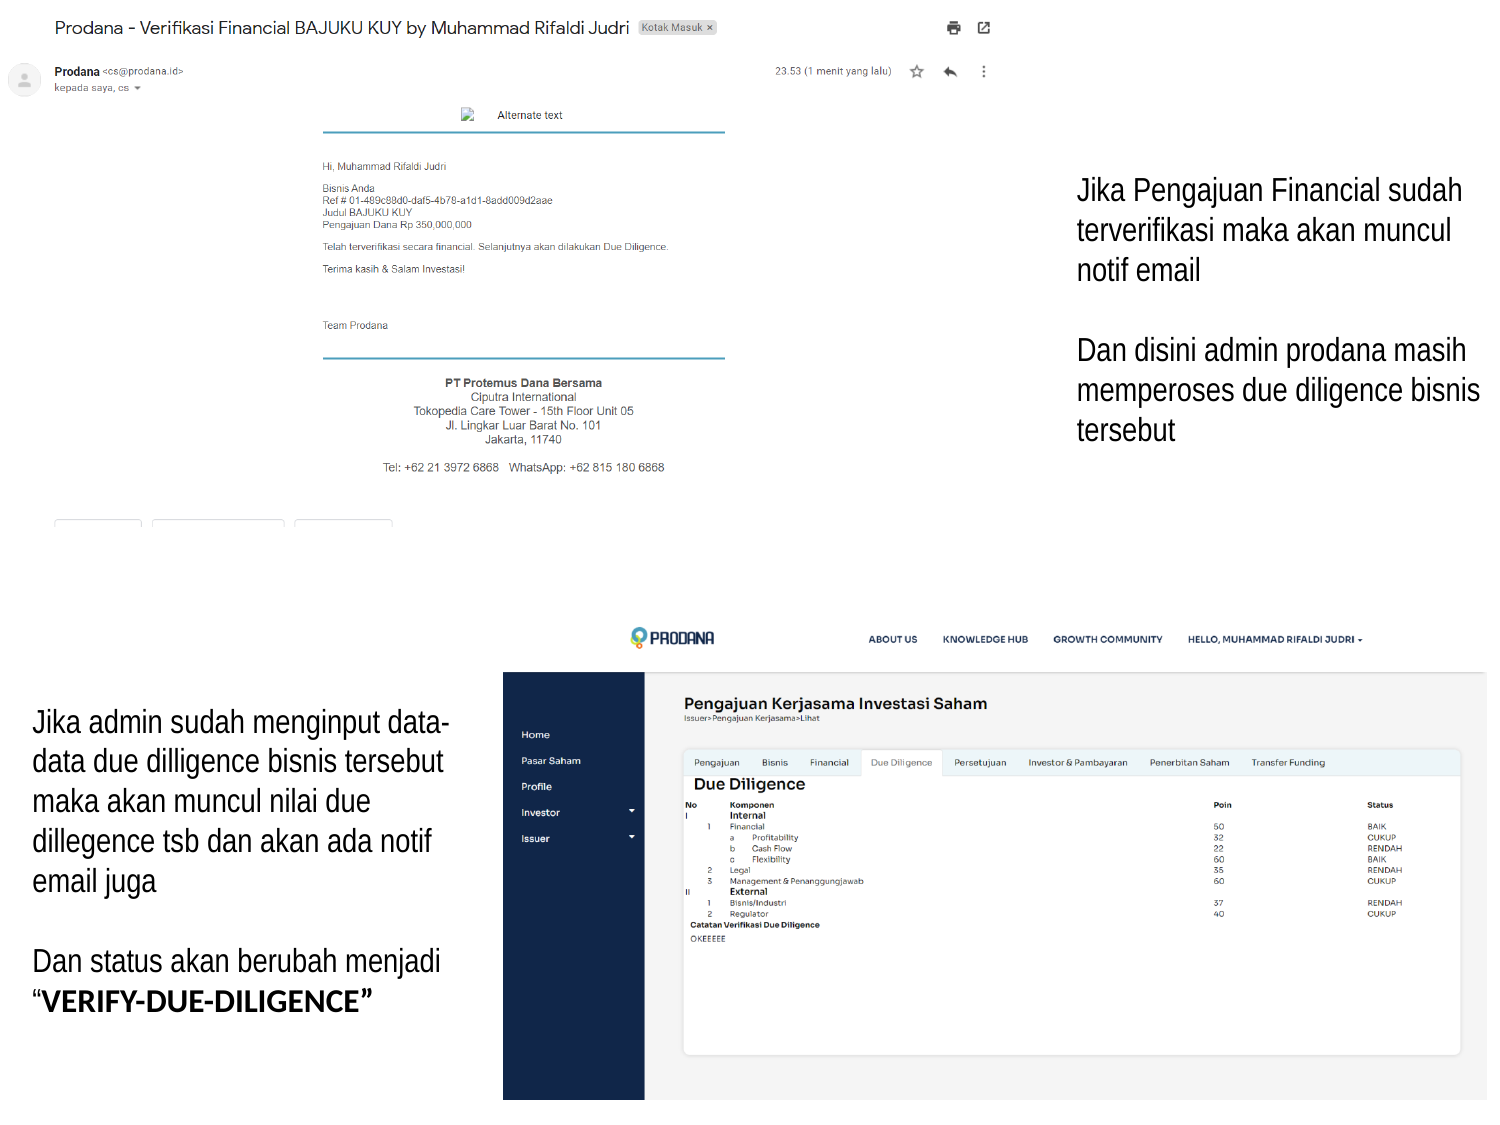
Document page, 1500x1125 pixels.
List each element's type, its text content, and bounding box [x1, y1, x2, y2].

picture [0, 0, 1006, 528]
picture [503, 619, 1487, 1101]
text_box Jika Pengajuan Financial sudah terverifikasi maka akan muncul notif email Dan disini admin prodana masih memperoses due diligence bisnis tersebut [1062, 160, 1500, 455]
text_box Jika admin sudah menginput data-data due dilligence bisnis tersebut maka akan muncul nilai due dillegence tsb dan akan ada notif email juga Dan status akan berubah menjadi “VERIFY-DUE-DILIGENCE” [17, 692, 498, 1027]
